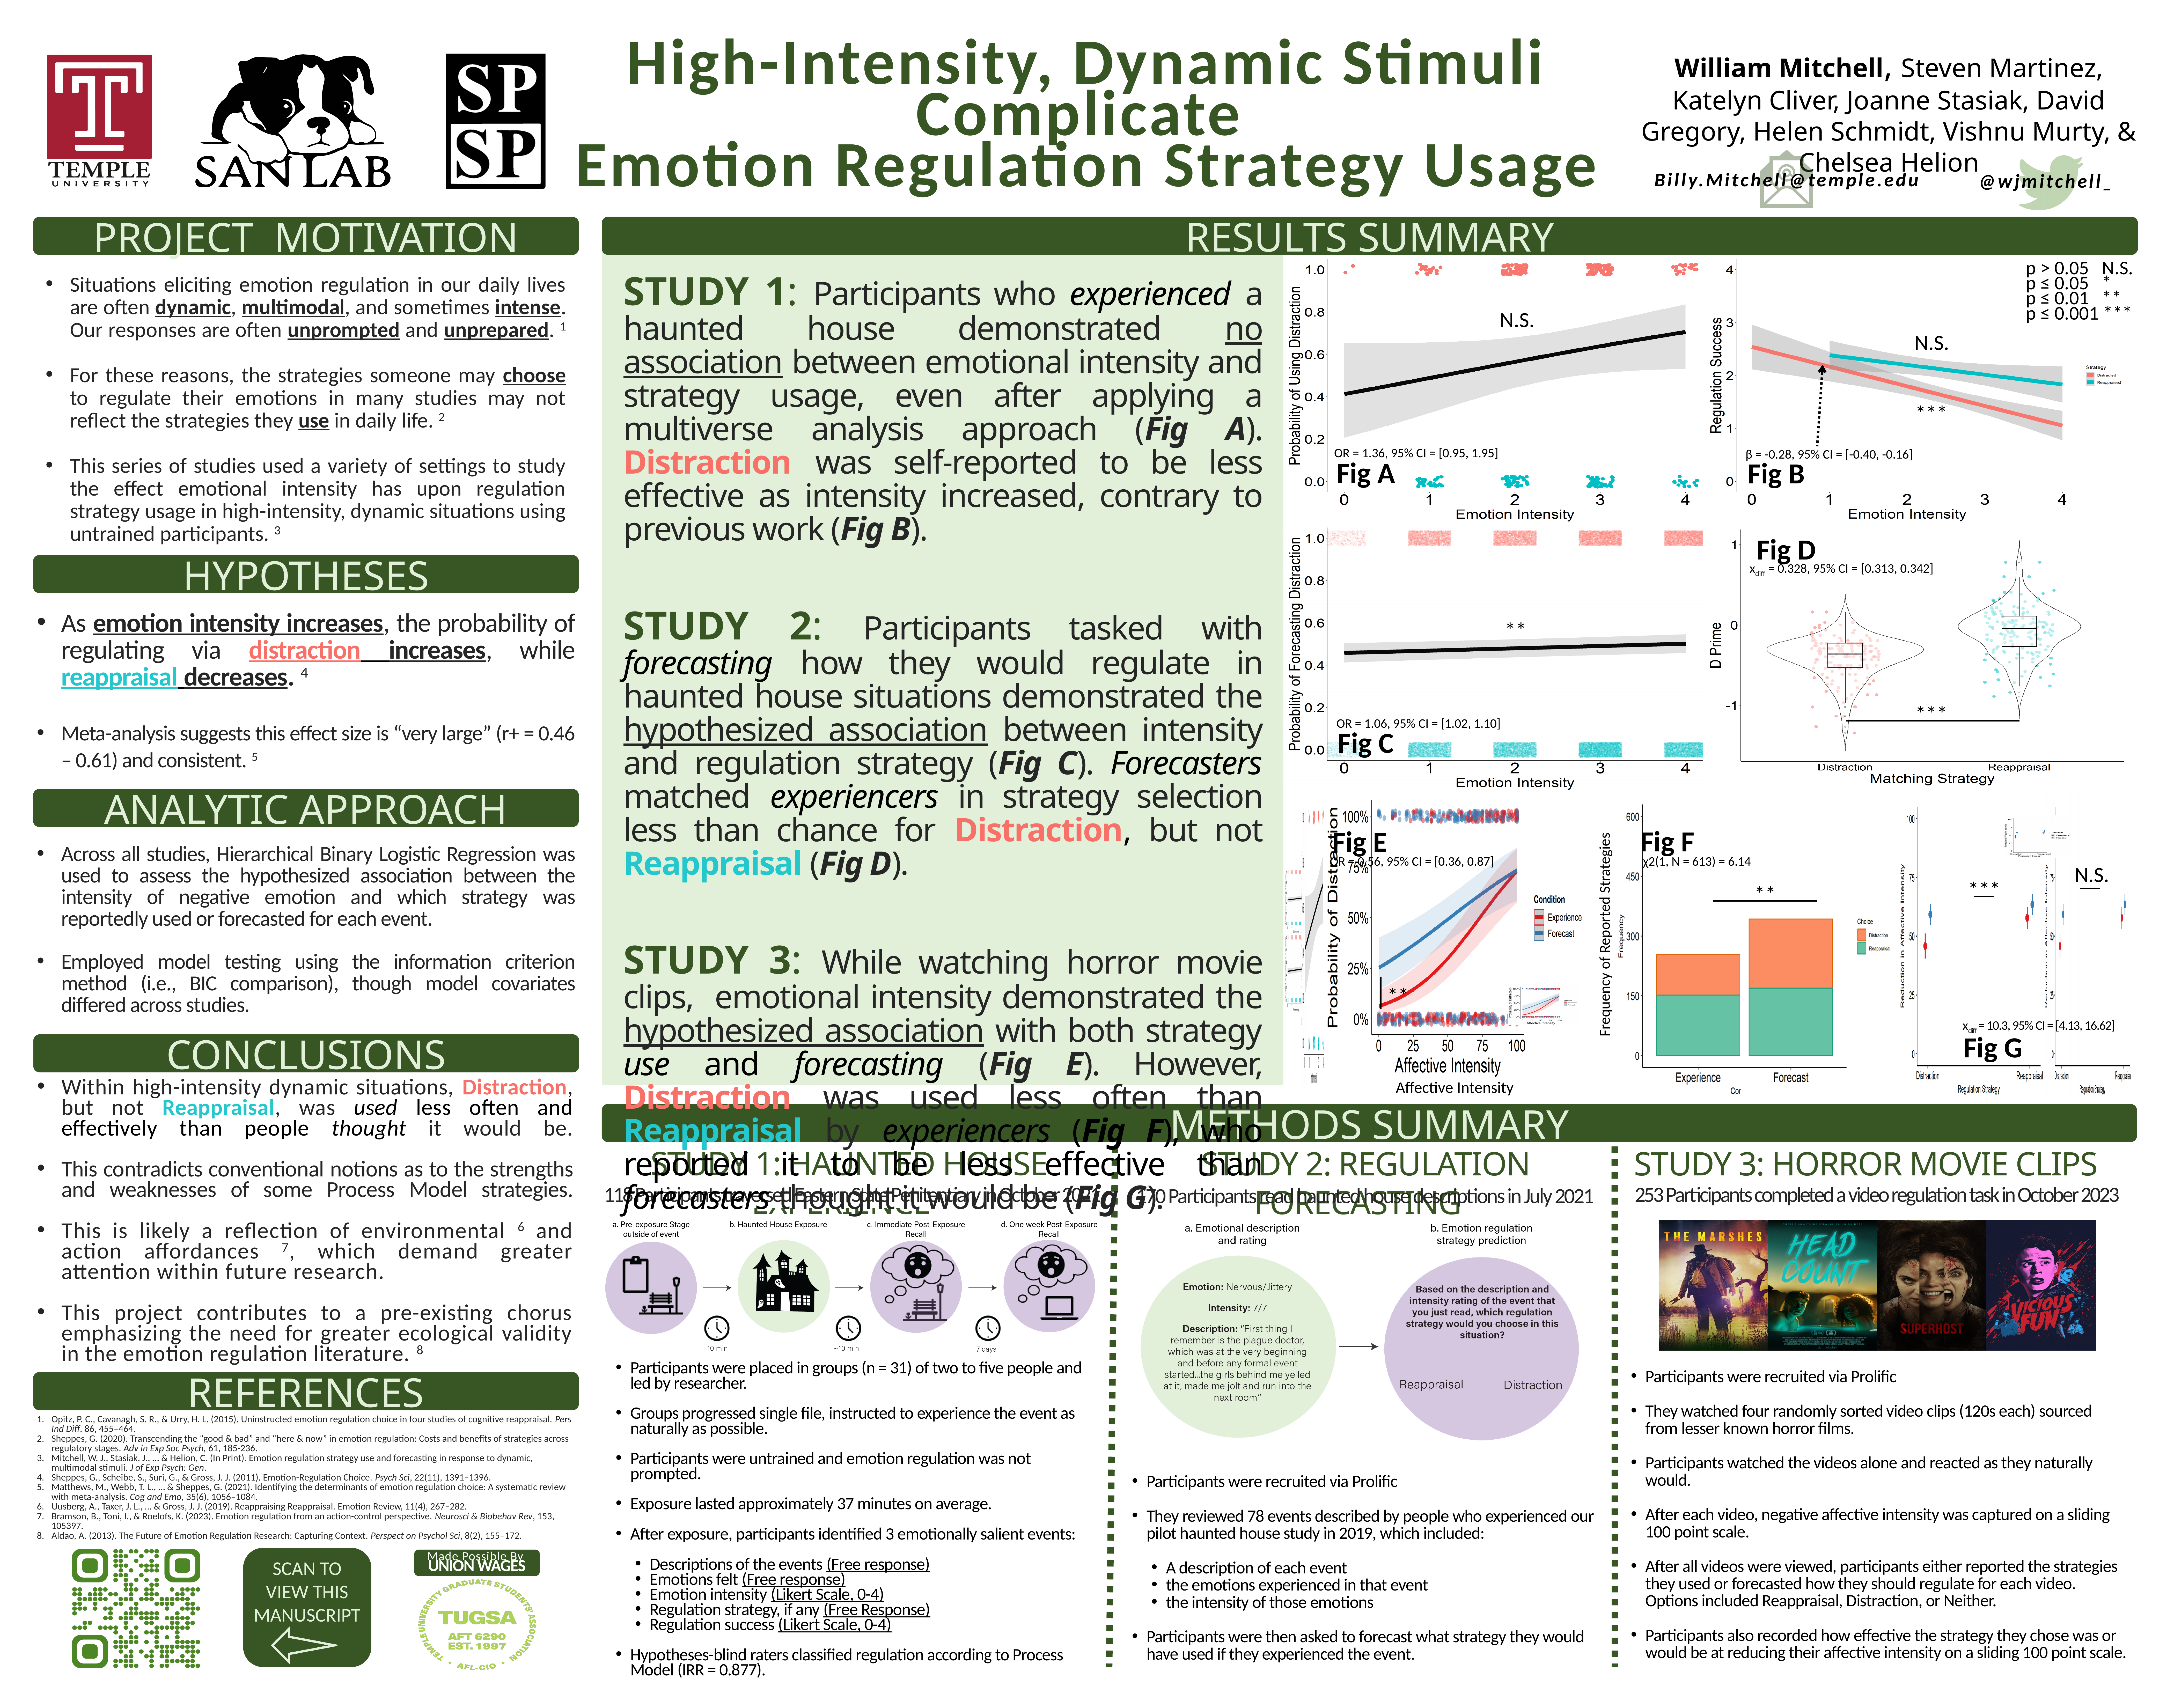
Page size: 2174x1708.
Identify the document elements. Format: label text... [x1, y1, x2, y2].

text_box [1973, 151, 2119, 214]
text_box STUDY 2: REGULATION FORECASTING [1104, 1160, 1109, 1173]
text_box Participants were recruited via Prolific They watched four randomly sorted video clips (120s each) sourced from lesser known horror films. Participants watched the videos alone and reacted as they naturally would. After each video, negative affective intensity was captured on a sliding 100 point scale. After all videos were viewed, participants either reported the strategies they used or forecasted how they should regulate for each video. Options included Reappraisal, Distraction, or Neither. Participants also recorded how effective the strategy they chose was or would be at reducing their affective intensity on a sliding 100 point scale. [1627, 1366, 2132, 1664]
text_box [596, 1220, 1109, 1374]
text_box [1707, 527, 2127, 787]
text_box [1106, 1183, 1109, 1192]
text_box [1109, 1107, 1116, 1667]
text_box METHODS SUMMARY [1116, 1104, 2137, 1141]
text_box STUDY 2: REGULATION FORECASTING [1152, 1210, 1614, 1223]
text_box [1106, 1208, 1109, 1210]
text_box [1614, 800, 1898, 1101]
text_box 170 Participants read haunted house descriptions in July 2021 [1116, 1183, 1614, 1210]
text_box Participants were recruited via Prolific They reviewed 78 events described by people who experienced our pilot haunted house study in 2019, which included: A description of each event the emotions experienced in that event the intensity of those emotions Participants were then asked to forecast what strategy they would have used if they experienced the event. [1128, 1471, 1603, 1665]
picture [1508, 984, 1579, 1025]
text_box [33, 1372, 579, 1544]
text_box STUDY 2: REGULATION FORECASTING [1116, 1141, 1614, 1183]
text_box William Mitchell, Steven Martinez, Katelyn Cliver, Joanne Stasiak, David Gregory, Helen Schmidt, Vishnu Murty, & Chelsea Helion [1631, 43, 2147, 179]
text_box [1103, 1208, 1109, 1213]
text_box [1648, 147, 1926, 211]
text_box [1659, 1220, 2096, 1351]
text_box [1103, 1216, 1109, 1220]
text_box [1084, 75, 1092, 102]
text_box STUDY 2: REGULATION FORECASTING [1103, 1173, 1109, 1195]
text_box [1898, 781, 2132, 1101]
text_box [1817, 364, 1823, 446]
picture [1286, 525, 1706, 792]
text_box Participants were placed in groups (n = 31) of two to five people and led by researcher. Groups progressed single file, instructed to experience the event as naturally as possible. Participants were untrained and emotion regulation was not prompted. Exposure lasted approximately 37 minutes on average. After exposure, participants identified 3 emotionally salient events: Descriptions of the events (Free response) Emotions felt (Free response) Emotion intensity (Likert Scale, 0-4) Regulation strategy, if any (Free Response) Regulation success (Likert Scale, 0-4) Hypotheses-blind raters classified regulation according to Process Model (IRR = 0.877). [612, 1374, 1098, 1694]
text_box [601, 217, 2138, 1085]
text_box STUDY 2: REGULATION FORECASTING [1103, 1141, 1109, 1161]
text_box STUDY 2: REGULATION FORECASTING [1116, 1210, 1150, 1223]
text_box 118 Participants traversed Eastern State Penitentiary in October 2021 [600, 1181, 1103, 1208]
text_box STUDY 1: HAUNTED HOUSE EXPERIENCE [596, 1141, 1101, 1220]
text_box STUDY 2: REGULATION FORECASTING [1615, 1208, 1628, 1223]
text_box Affective Intensity [1364, 1088, 1546, 1098]
text_box High-Intensity, Dynamic Stimuli Complicate Emotion Regulation Strategy Usage [543, 44, 1631, 201]
text_box STUDY 3: HORROR MOVIE CLIPS [1615, 1141, 2140, 1184]
text_box 253 Participants completed a video regulation task in October 2023 [1618, 1181, 2137, 1208]
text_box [72, 1548, 540, 1670]
picture [268, 1608, 342, 1682]
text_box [33, 789, 579, 977]
text_box METHODS SUMMARY [601, 1103, 1114, 1141]
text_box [1134, 1212, 1586, 1449]
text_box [33, 555, 579, 774]
picture [1286, 257, 1706, 524]
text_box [33, 217, 579, 550]
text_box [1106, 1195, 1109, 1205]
picture [1708, 257, 2127, 523]
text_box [33, 1034, 579, 1371]
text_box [1302, 792, 1589, 1088]
text_box 170 Participants read haunted house descriptions in July 2021 [1615, 1184, 1625, 1210]
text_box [47, 54, 546, 189]
